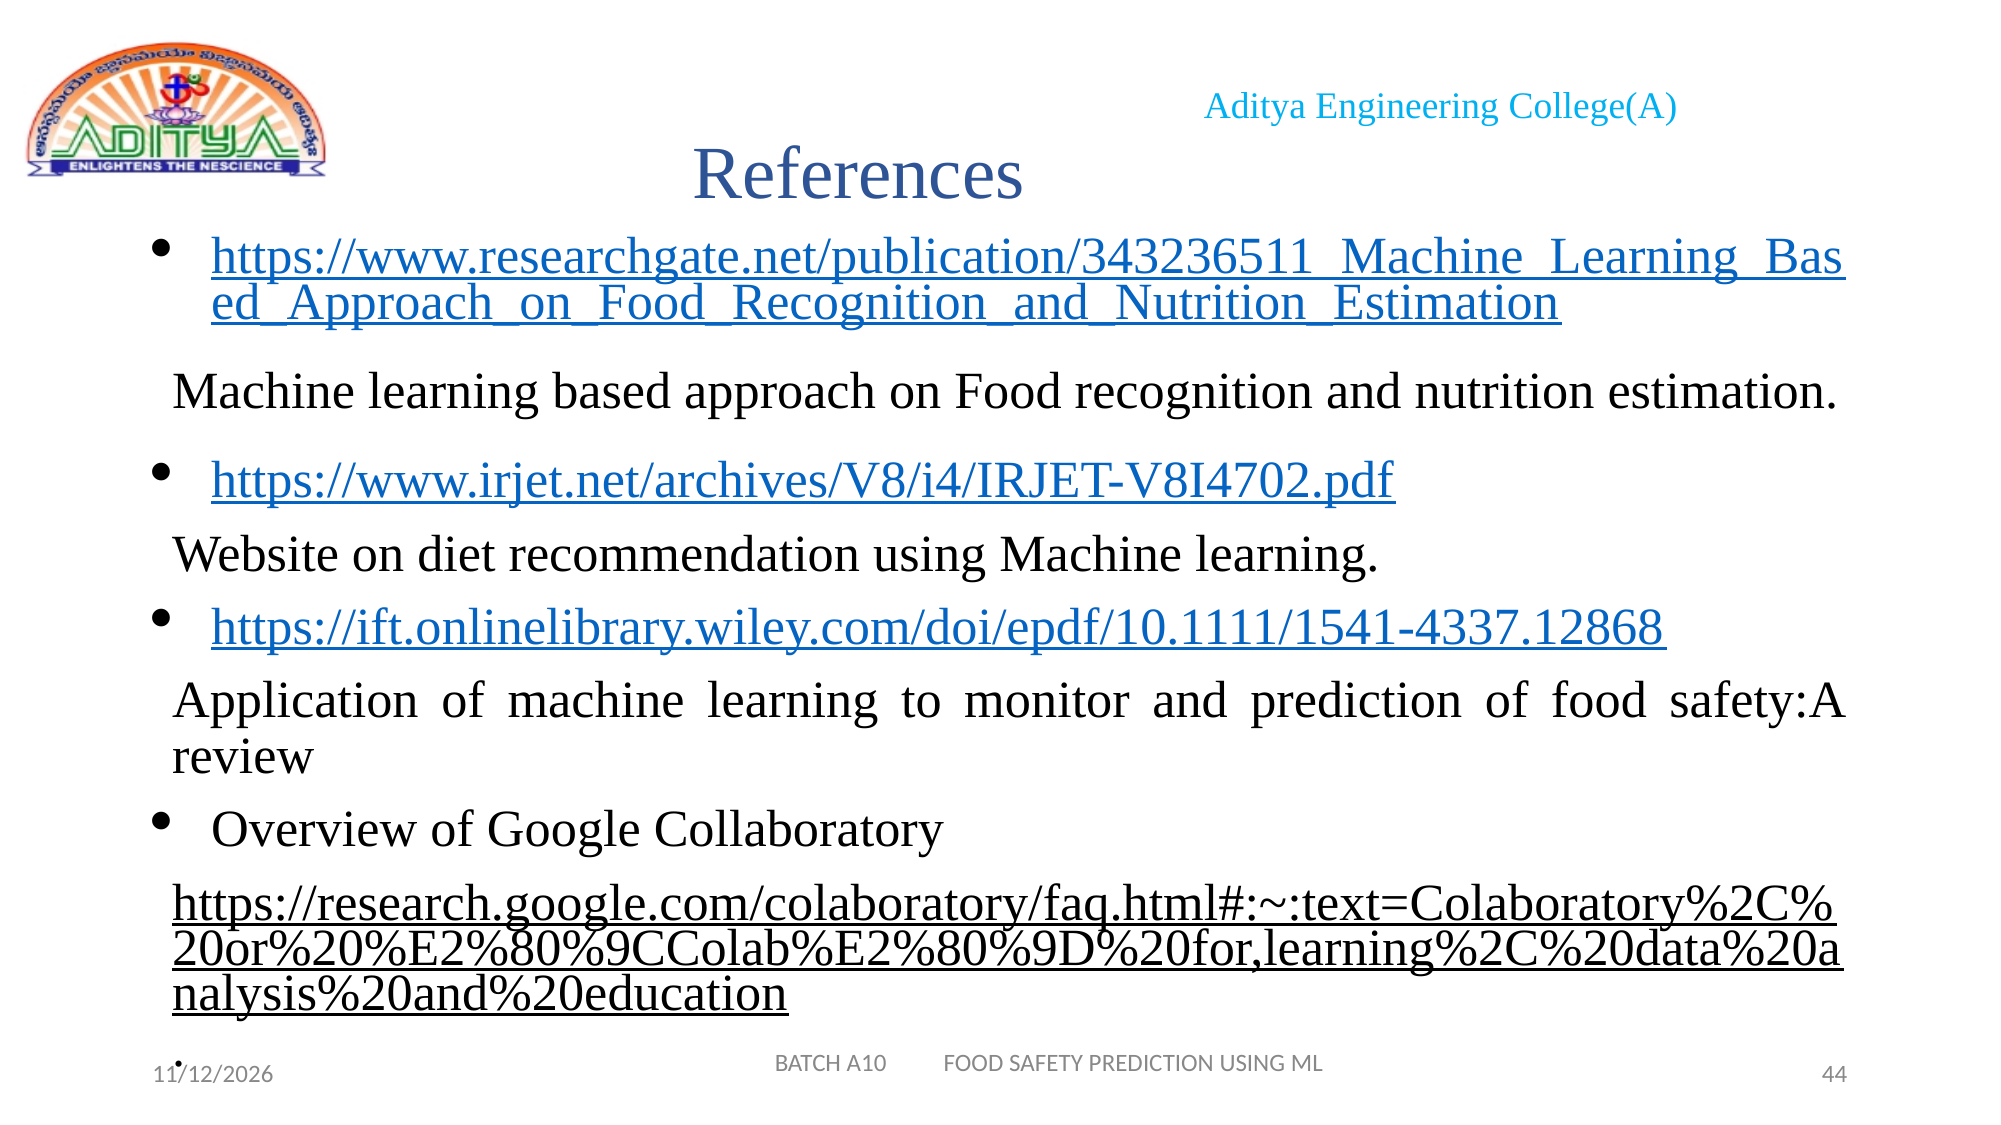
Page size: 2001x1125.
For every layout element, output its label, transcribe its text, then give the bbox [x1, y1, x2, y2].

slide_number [137, 1042, 588, 1103]
picture [23, 0, 329, 225]
list https://www.researchgate.net/publication/343236511_Machine_Learning_Based_Approach_on_Food_Recognition_and_Nutrition_Estimation Machine learning based approach on Food recognition and nutrition estimation. https://www.irjet.net/archives/V8/i4/IRJET-V8I4702.pdf Website on diet recommendation using Machine learning. https://ift.onlinelibrary.wiley.com/doi/epdf/10.1111/1541-4337.12868 Application of machine learning to monitor and prediction of food safety:A review Overview of Google Collaboratory https://research.google.com/colaboratory/faq.html#:~:text=Colaboratory%2C%20or%20%E2%80%9CColab%E2%80%9D%20for,learning%2C%20data%20analysis%20and%20education. [137, 221, 1863, 1032]
title References [137, 59, 1863, 221]
footer BATCH A10 FOOD SAFETY PREDICTION USING ML [430, 1031, 1669, 1092]
slide_number 44 [1412, 1042, 1863, 1103]
